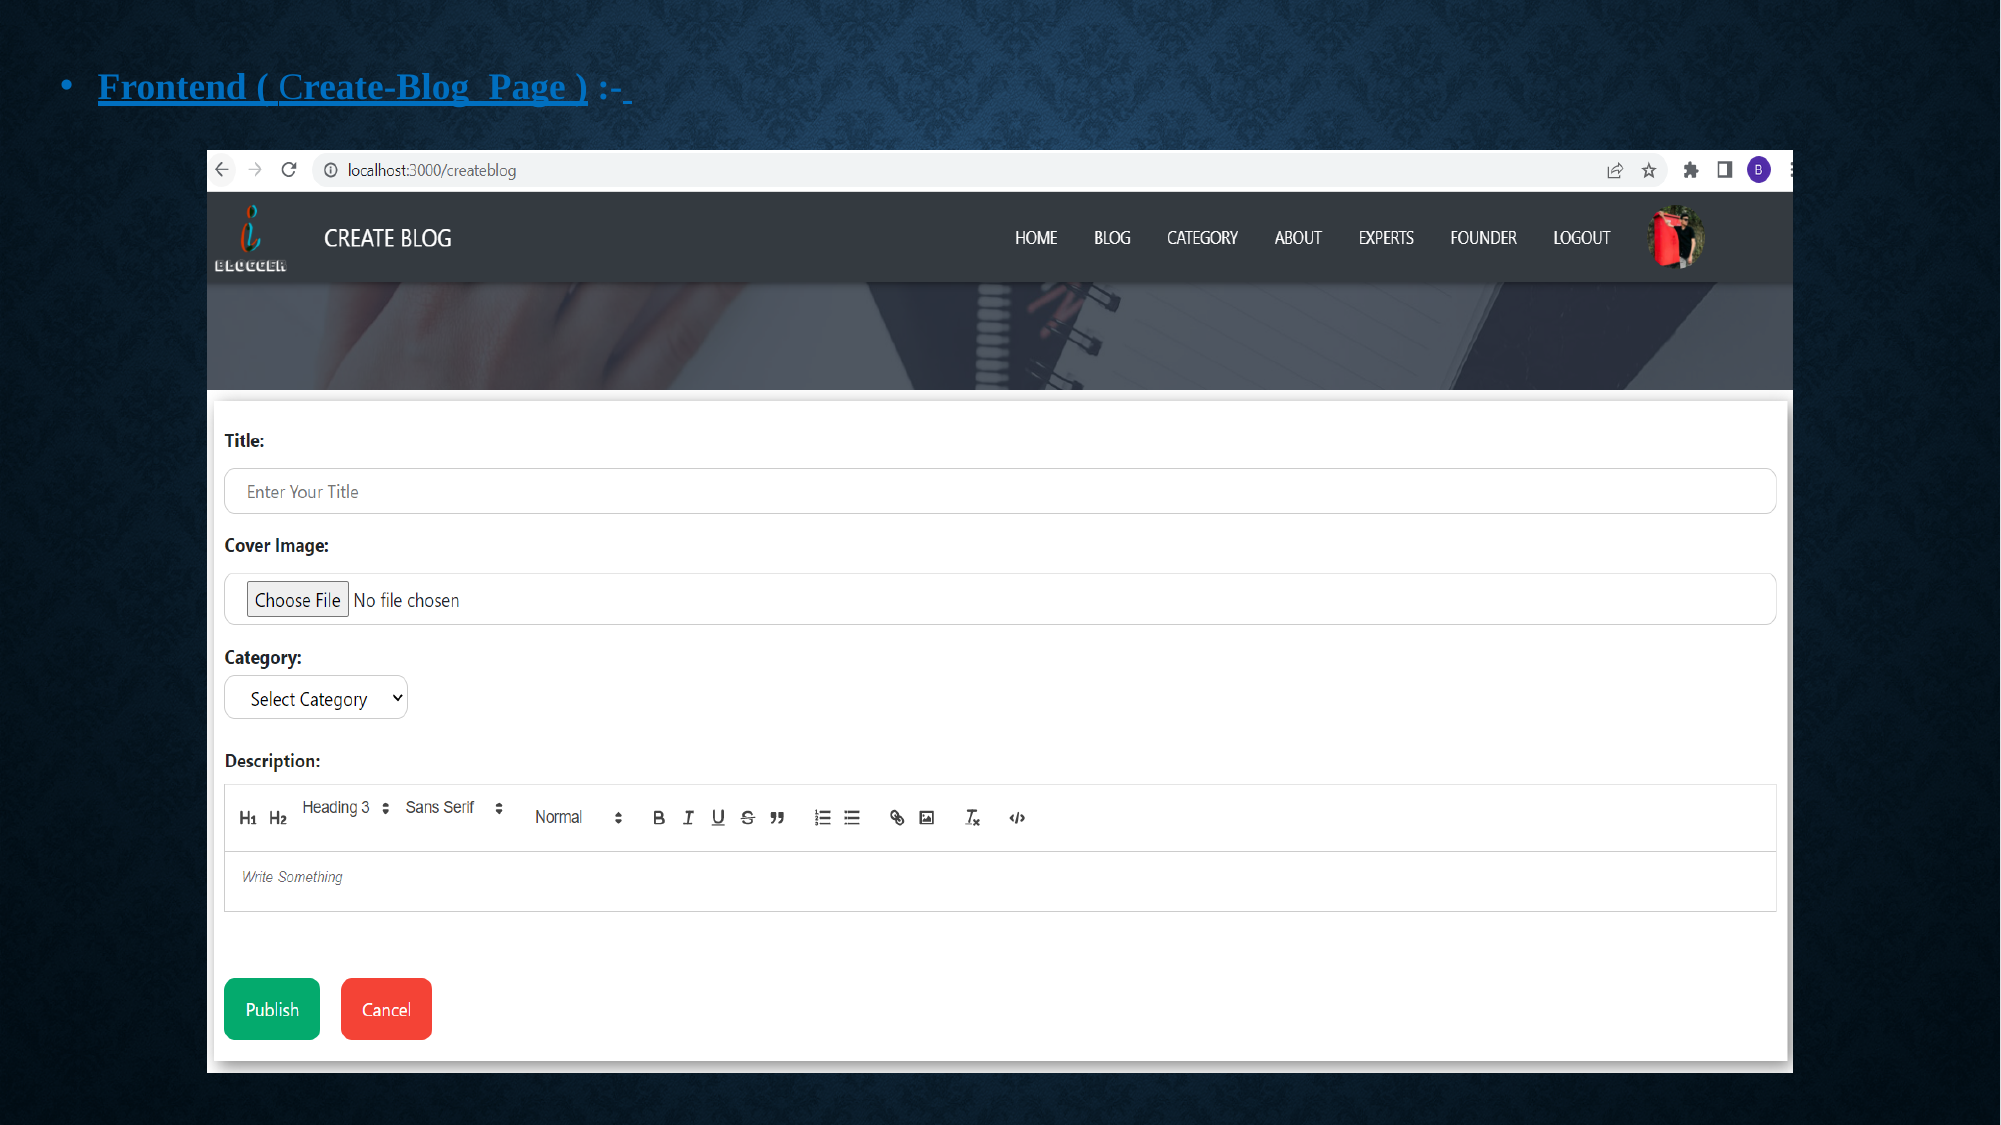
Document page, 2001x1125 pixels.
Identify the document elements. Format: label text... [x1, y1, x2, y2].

list Frontend ( Create-Blog Page ) :- [45, 45, 768, 151]
picture [206, 149, 1794, 1074]
